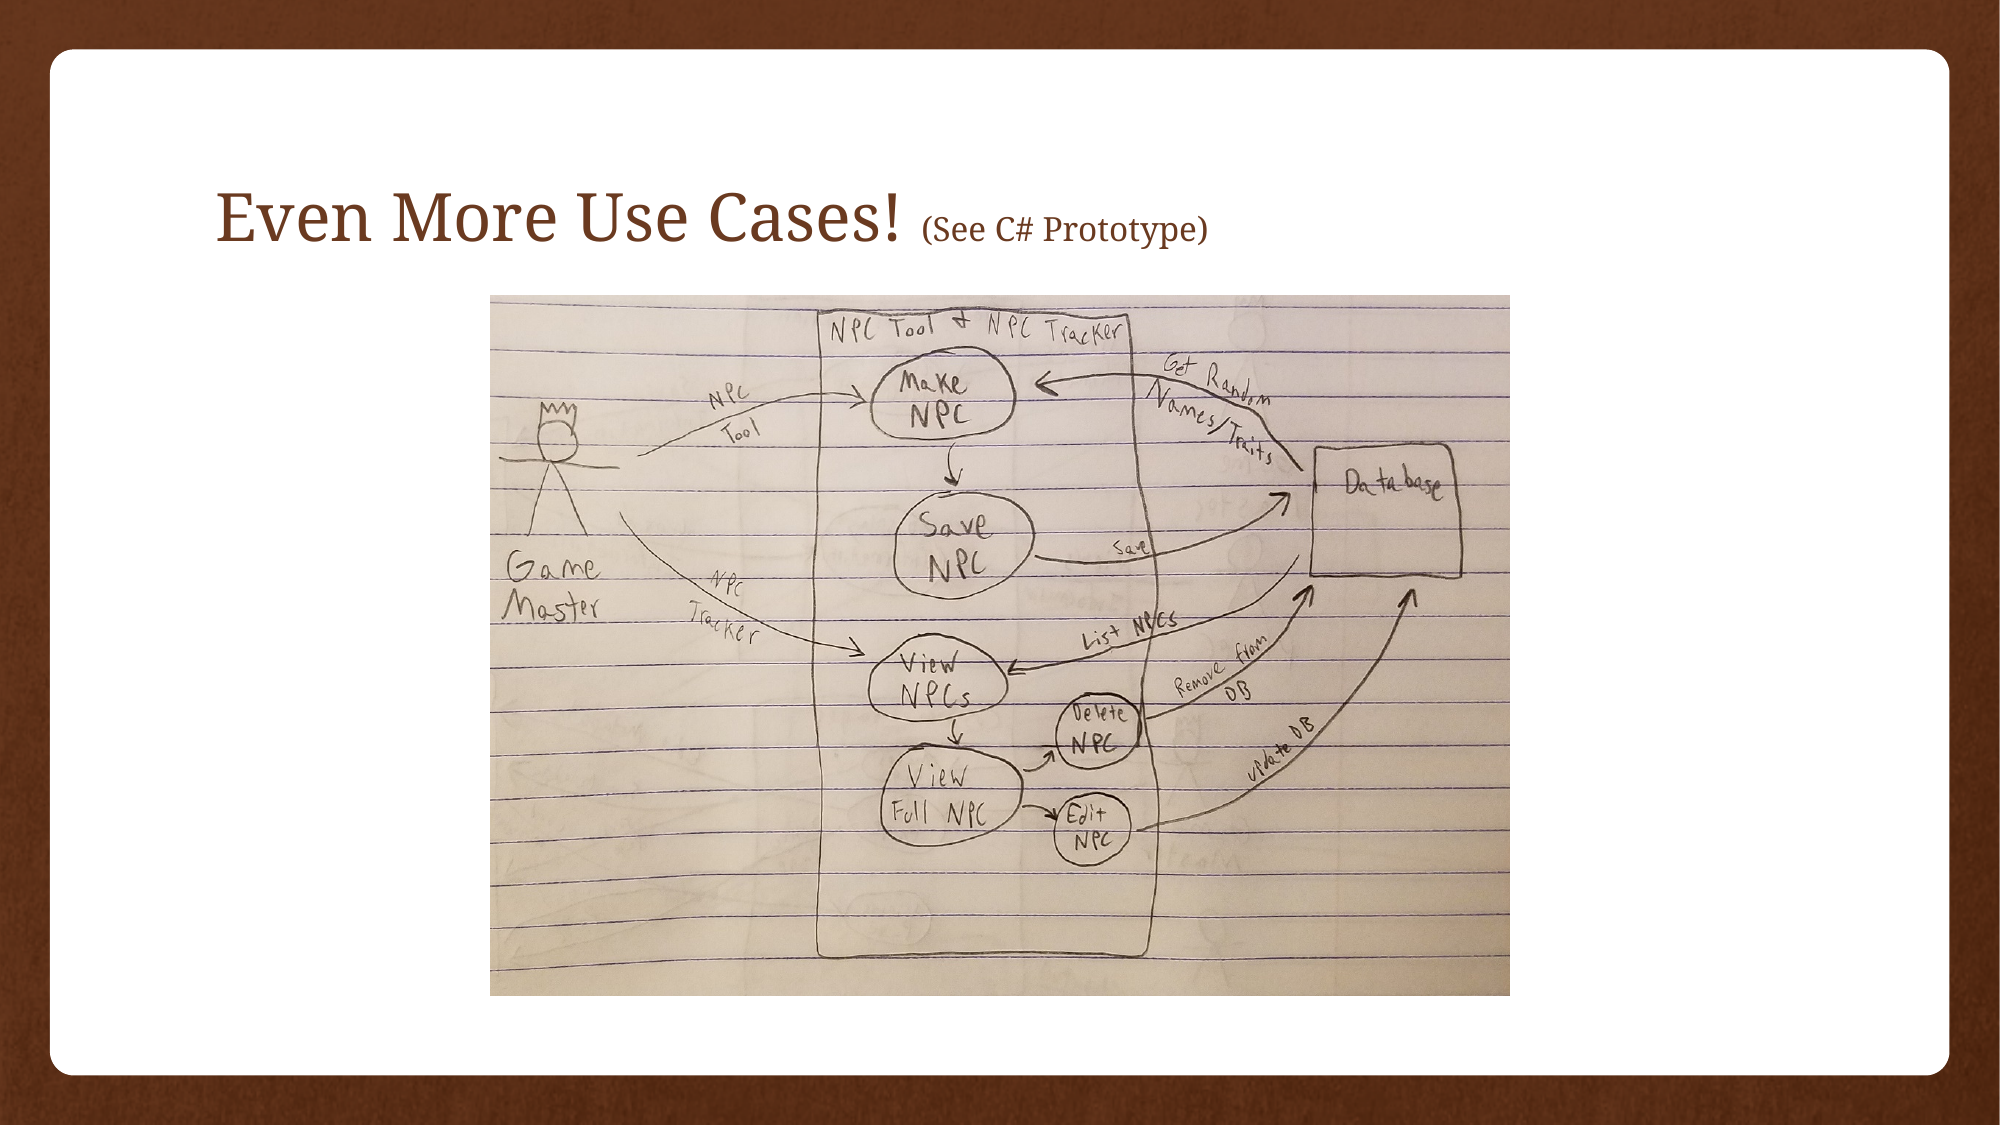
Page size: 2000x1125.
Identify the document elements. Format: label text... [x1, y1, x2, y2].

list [490, 295, 1510, 996]
title Even More Use Cases! (See C# Prototype) [199, 70, 1800, 263]
